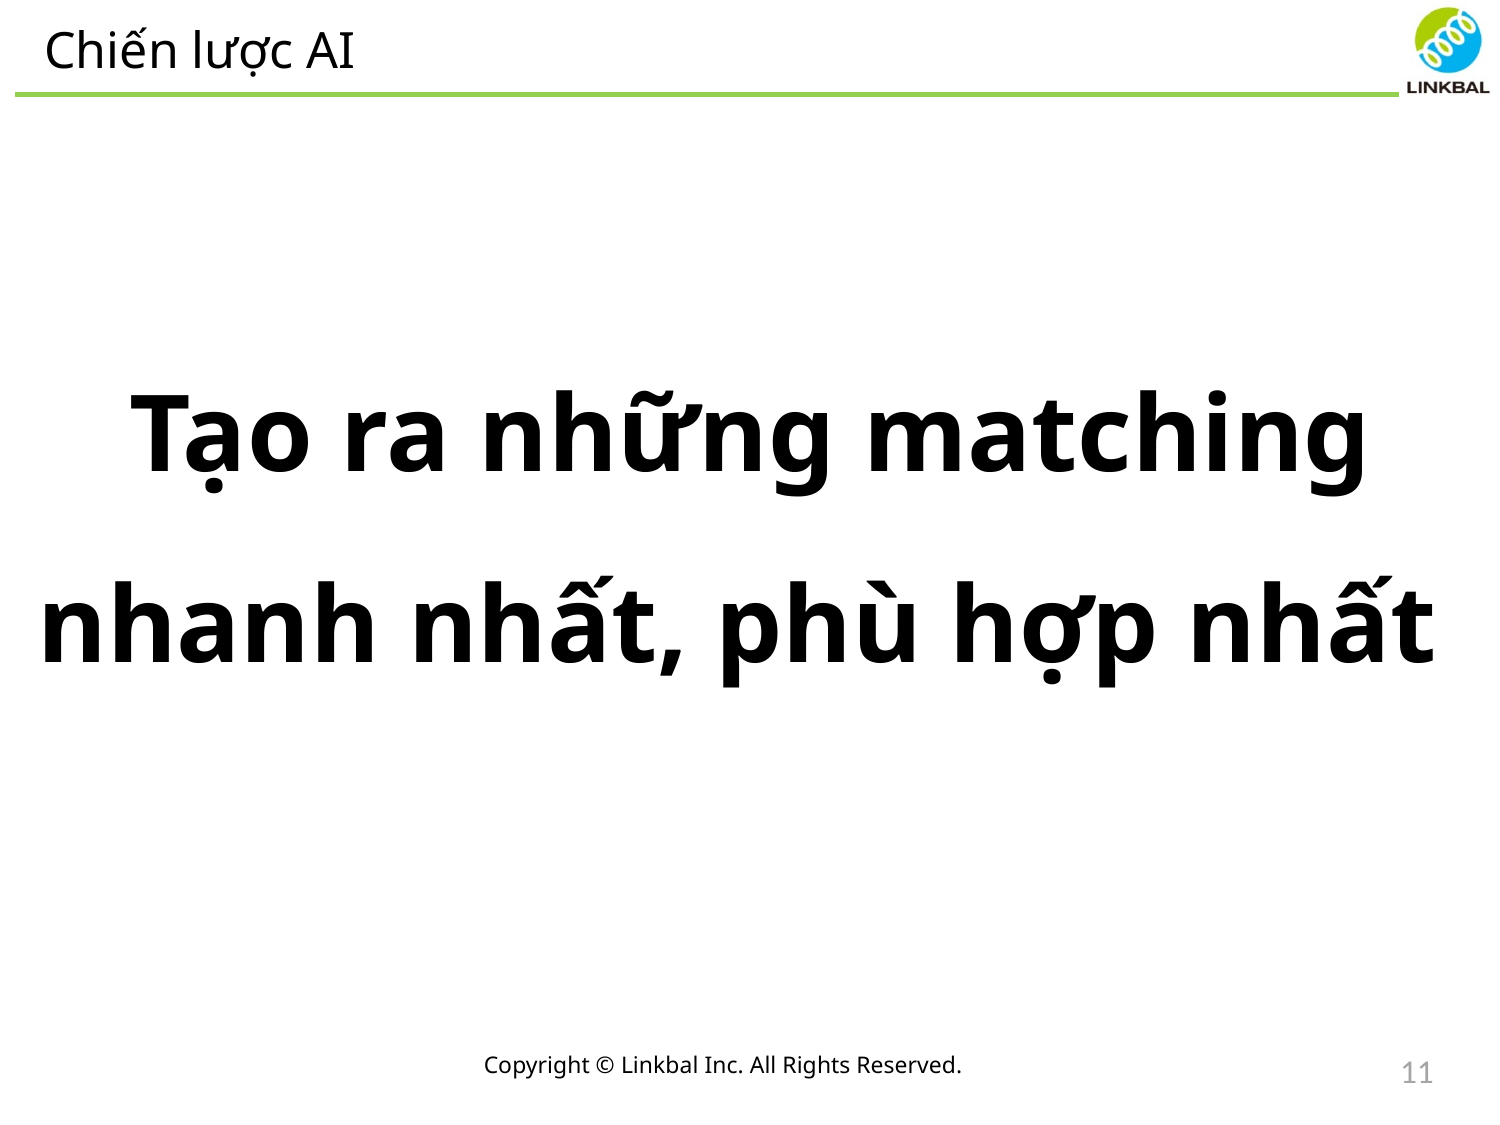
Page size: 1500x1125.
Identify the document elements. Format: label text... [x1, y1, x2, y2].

text_box Copyright © Linkbal Inc. All Rights Reserved. [468, 1042, 1059, 1103]
text_box Tạo ra những matching nhanh nhất, phù hợp nhất [20, 293, 1454, 962]
text_box Chiến lược AI [29, 11, 1270, 87]
picture [1399, 1, 1498, 99]
